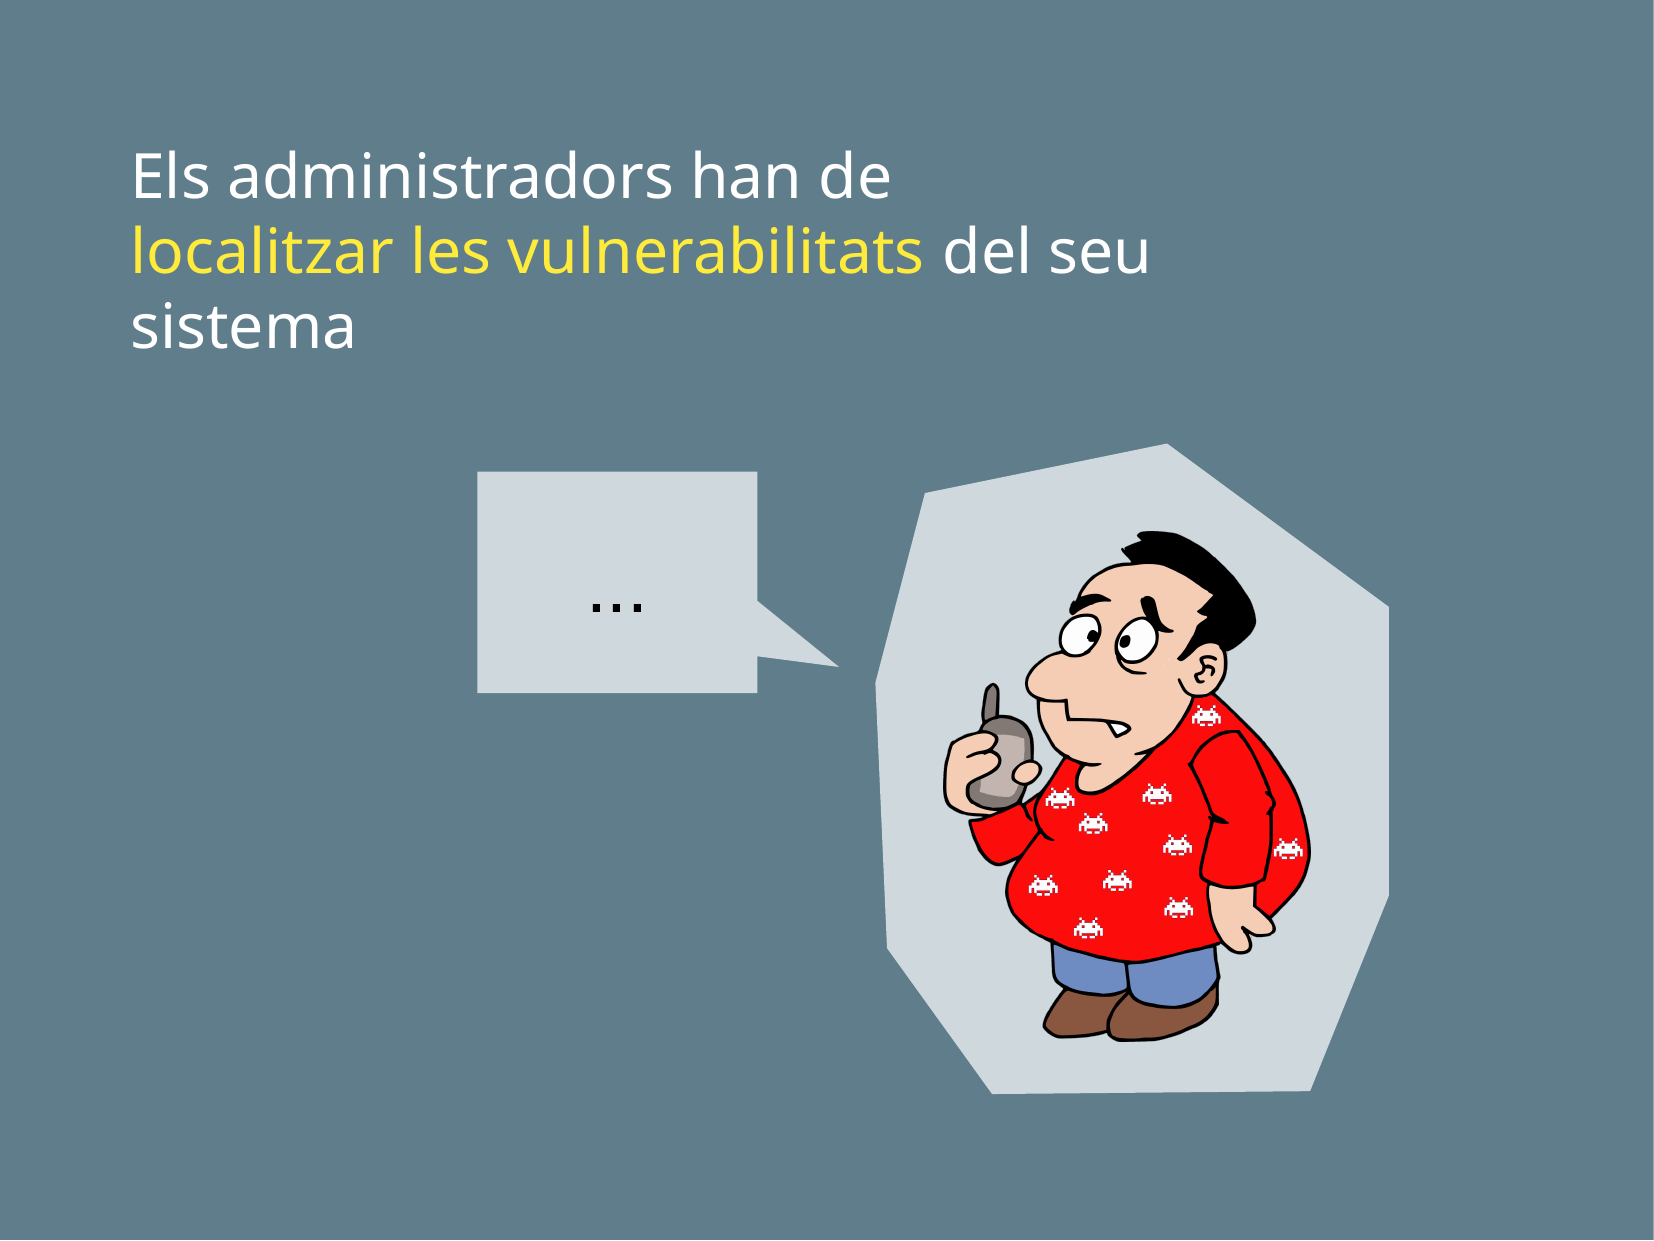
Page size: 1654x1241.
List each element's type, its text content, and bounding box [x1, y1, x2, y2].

text_box [960, 552, 1389, 1095]
text_box ... [477, 471, 840, 694]
text_box Els administradors han de localitzar les vulnerabilitats del seu sistema [115, 121, 1170, 472]
picture [942, 530, 1311, 1042]
text_box [875, 445, 1284, 1018]
